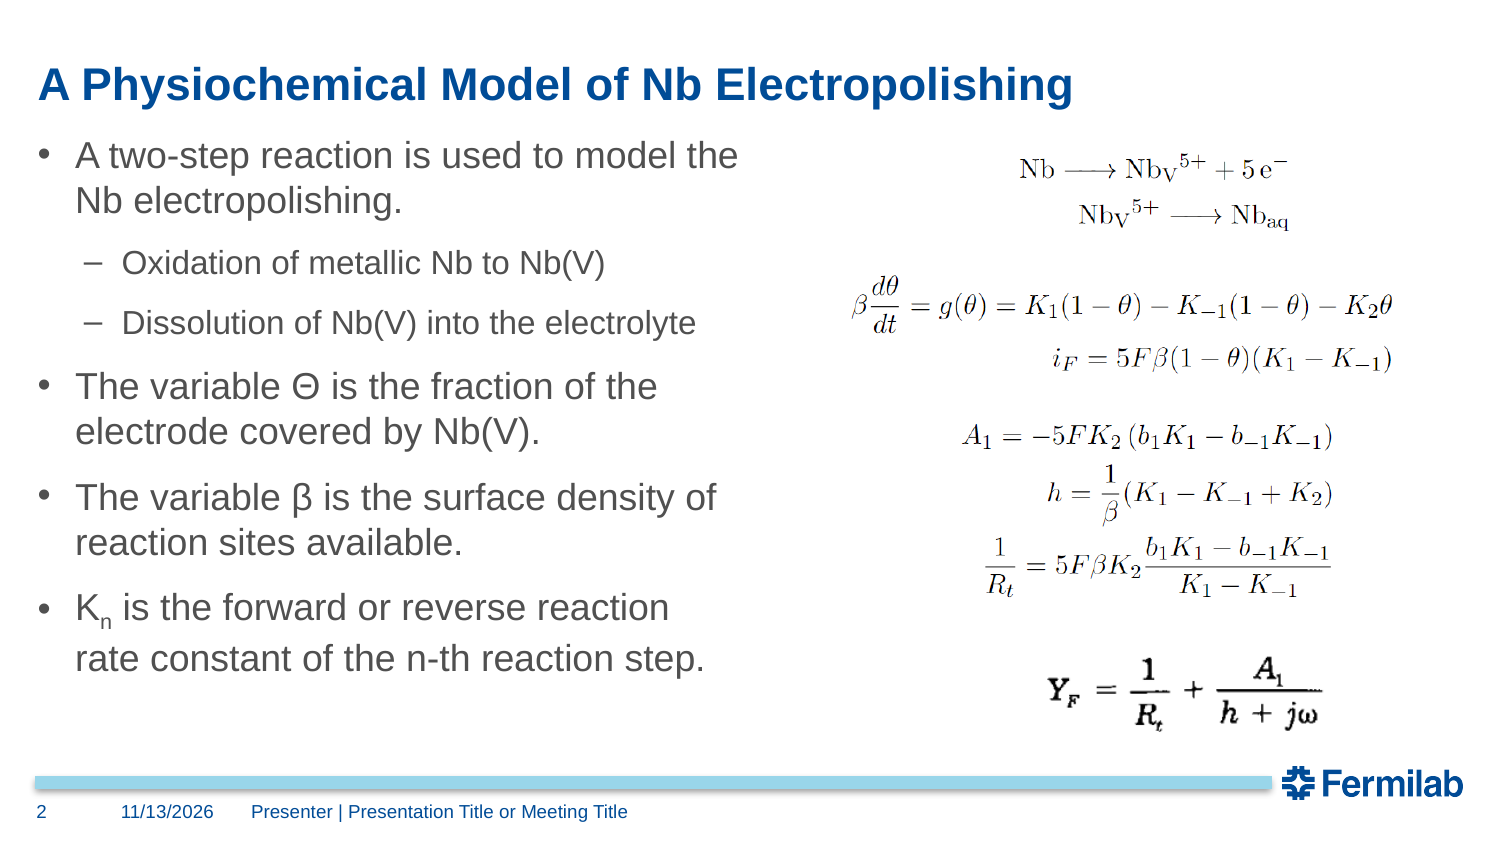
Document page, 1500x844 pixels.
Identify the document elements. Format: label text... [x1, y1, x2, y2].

picture [995, 134, 1311, 242]
footer Presenter | Presentation Title or Meeting Title [251, 800, 1279, 831]
picture [1282, 766, 1463, 800]
picture [1022, 629, 1351, 754]
picture [834, 255, 1413, 396]
picture [950, 402, 1351, 625]
list A two-step reaction is used to model the Nb electropolishing. Oxidation of metallic Nb to Nb(V) Dissolution of Nb(V) into the electrolyte The variable Θ is the fraction of the electrode covered by Nb(V). The variable β is the surface density of reaction sites available. Kn is the forward or reverse reaction rate constant of the n-th reaction step. [37, 130, 742, 754]
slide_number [120, 800, 232, 830]
slide_number 2 [36, 800, 105, 830]
title A Physiochemical Model of Nb Electropolishing [37, 57, 1463, 110]
